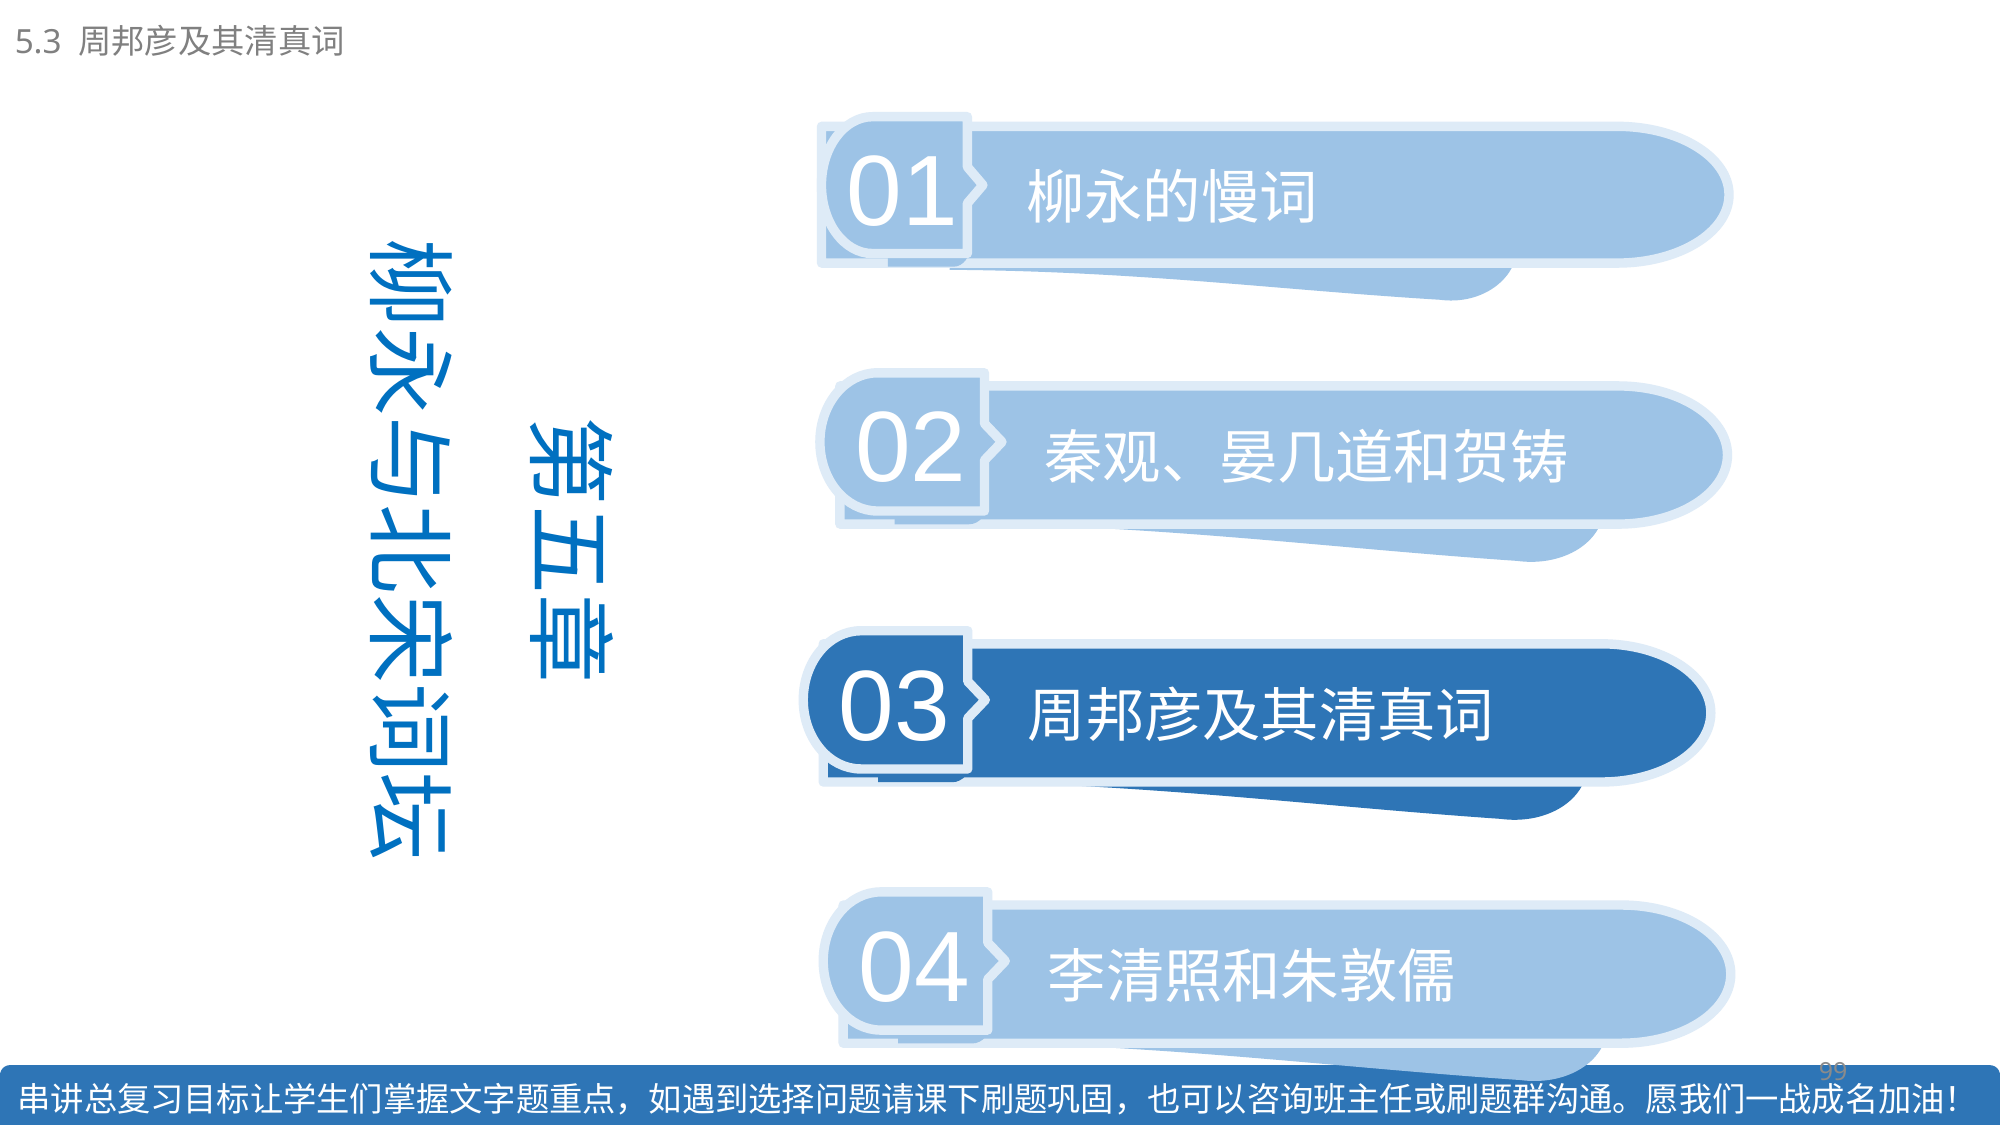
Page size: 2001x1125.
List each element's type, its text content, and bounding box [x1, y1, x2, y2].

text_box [803, 630, 1711, 824]
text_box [823, 891, 1731, 1085]
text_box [819, 372, 1728, 566]
text_box 第五章 柳永与北宋词坛 [334, 108, 688, 991]
slide_number 99 [1412, 1042, 1863, 1103]
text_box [821, 116, 1729, 308]
text_box 5.3 周邦彦及其清真词 [0, 13, 707, 68]
